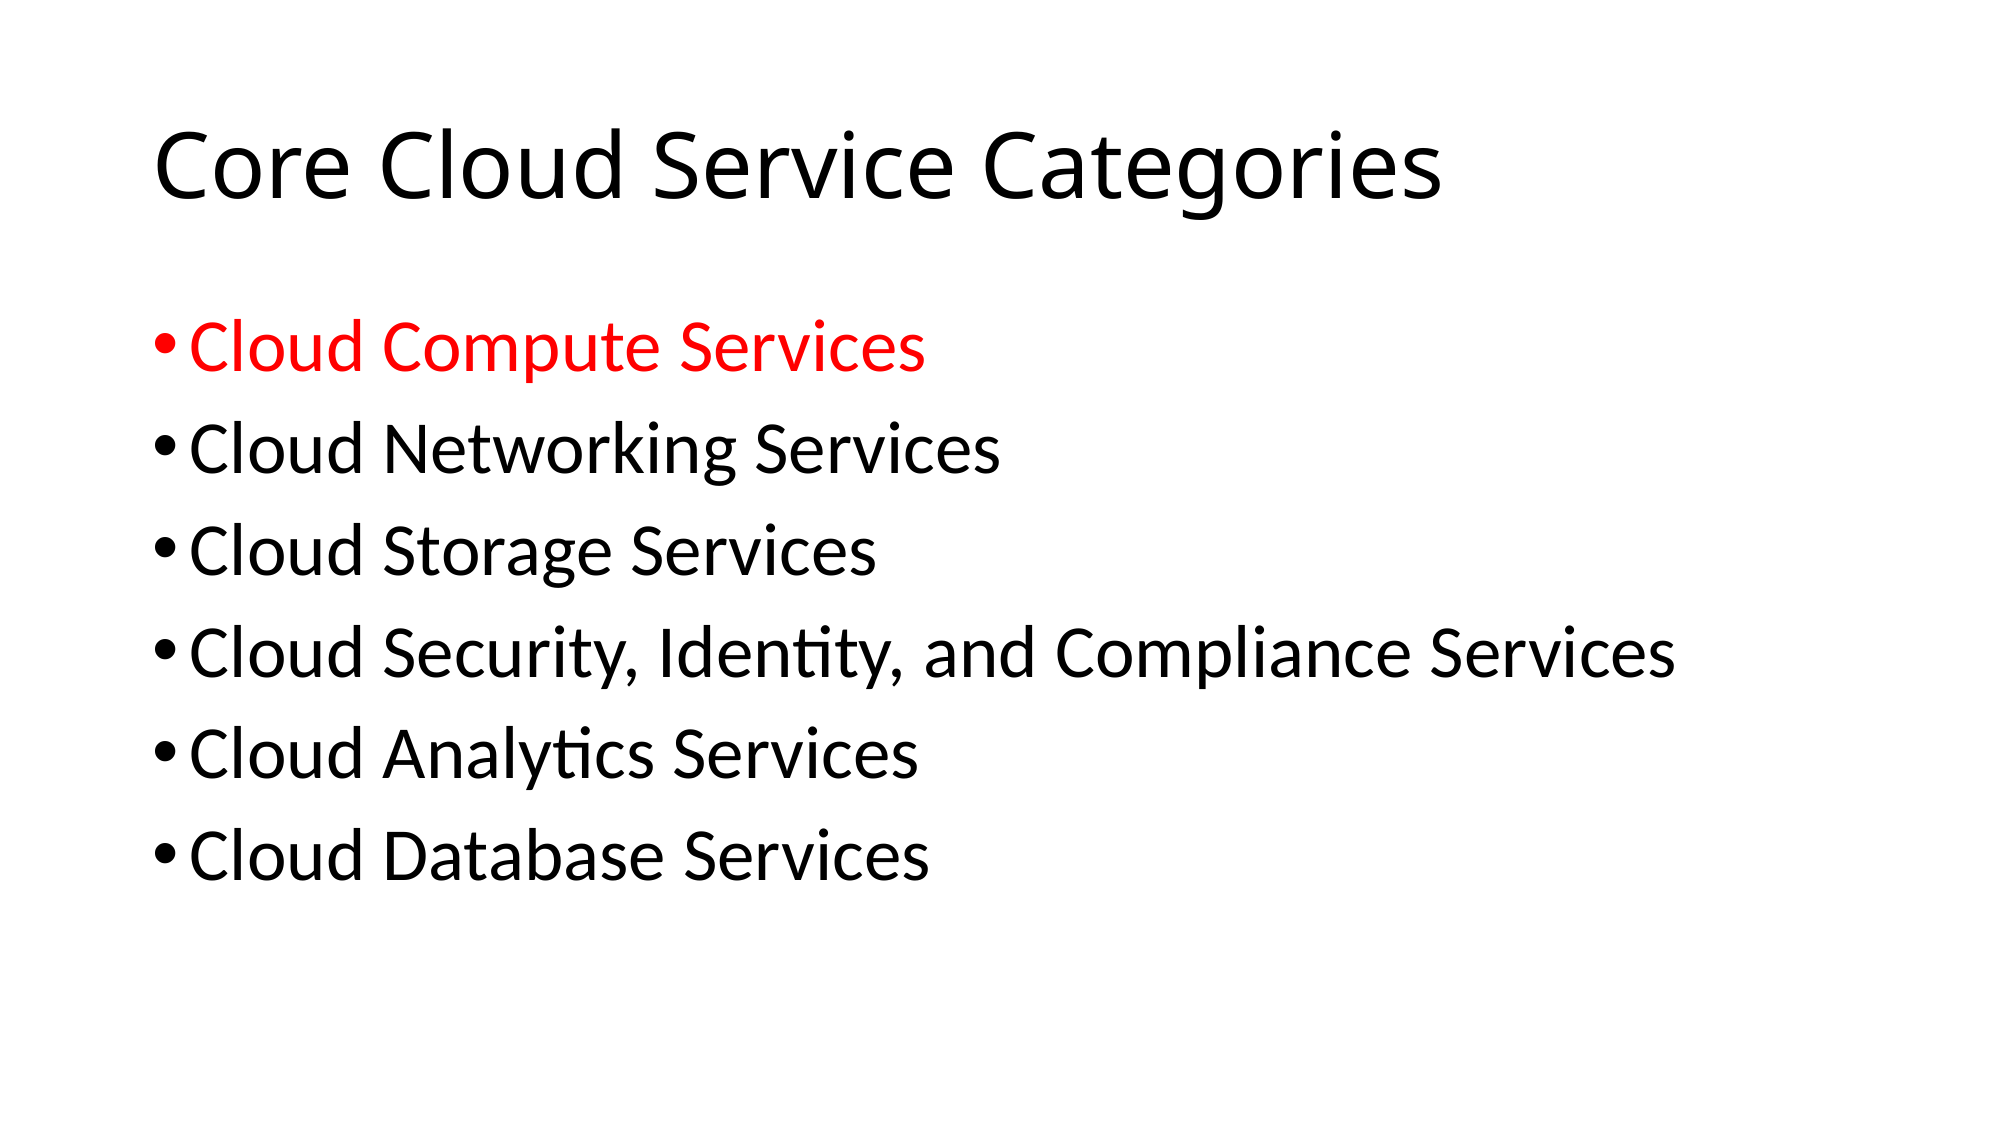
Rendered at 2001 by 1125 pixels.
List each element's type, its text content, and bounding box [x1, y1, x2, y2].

list Cloud Compute Services Cloud Networking Services Cloud Storage Services Cloud Security, Identity, and Compliance Services Cloud Analytics Services Cloud Database Services [137, 299, 1863, 1014]
title Core Cloud Service Categories [137, 59, 1863, 278]
